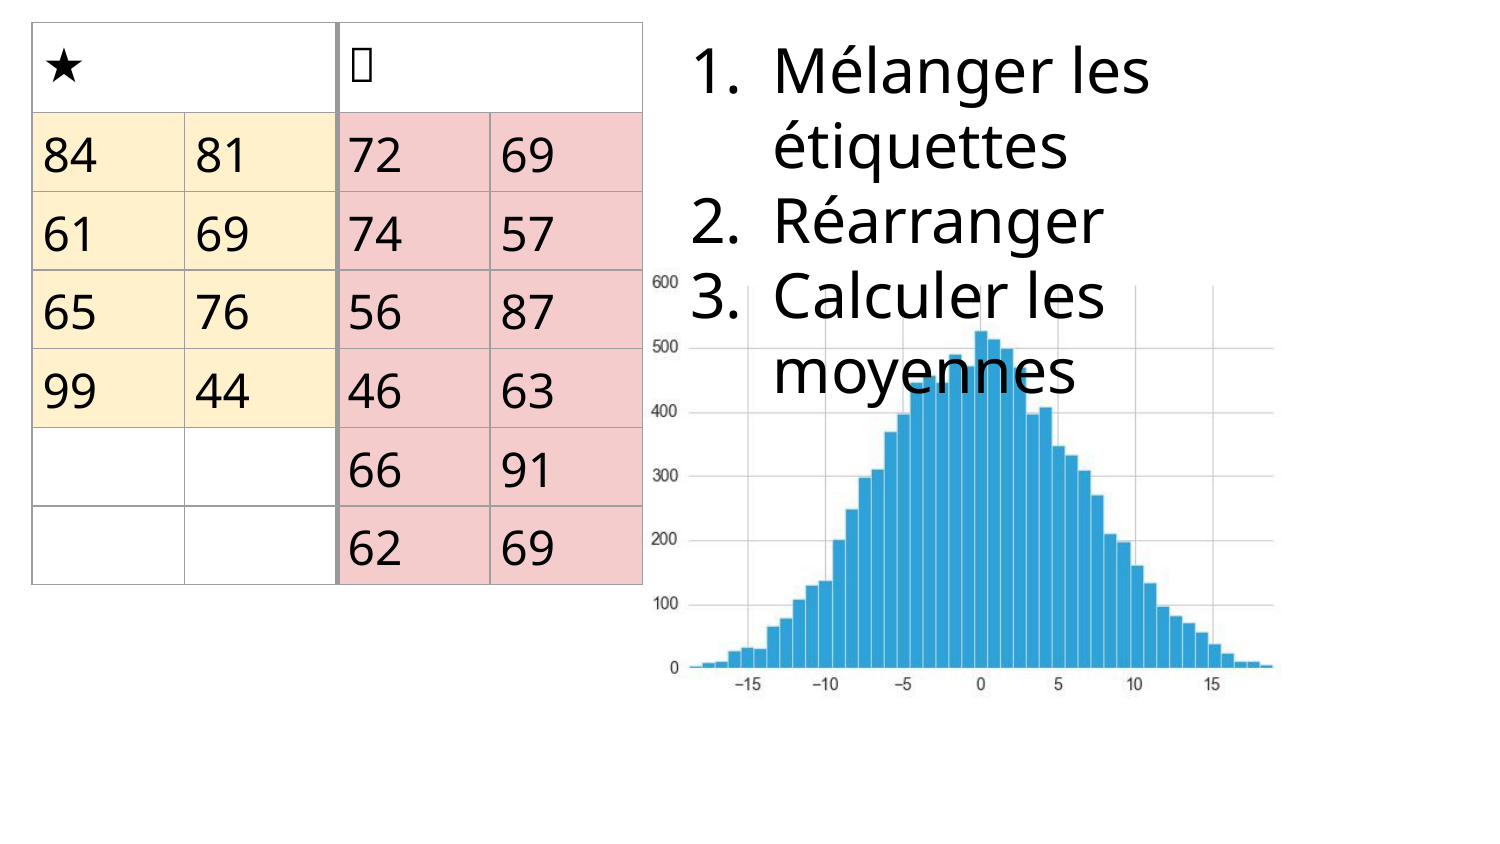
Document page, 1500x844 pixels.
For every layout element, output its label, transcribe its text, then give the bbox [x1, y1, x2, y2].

table_cell 69 [185, 192, 335, 269]
table_cell [185, 507, 335, 584]
table_cell 56 [340, 271, 489, 348]
table_cell 44 [185, 349, 335, 427]
table_cell 57 [491, 192, 642, 269]
table_cell 81 [185, 113, 335, 191]
table_header ★ [33, 23, 335, 112]
table_cell [33, 507, 184, 584]
table_cell 66 [340, 428, 489, 505]
table_cell 65 [33, 271, 184, 348]
table_cell 63 [491, 349, 638, 427]
table_cell 61 [33, 192, 184, 269]
table_cell 99 [33, 349, 184, 427]
table_cell 84 [33, 113, 184, 191]
table_cell [33, 428, 184, 505]
table_cell 62 [340, 507, 489, 584]
table_cell 69 [491, 113, 642, 191]
table_cell 91 [491, 428, 638, 505]
table_cell [185, 428, 335, 505]
table_cell 46 [340, 349, 489, 427]
table_cell 74 [340, 192, 489, 269]
table_cell 76 [185, 271, 335, 348]
table_cell 69 [491, 507, 638, 584]
table_header ❌ [340, 23, 642, 112]
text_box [643, 266, 1283, 703]
text_box Mélanger les étiquettes Réarranger Calculer les moyennes [688, 29, 1257, 259]
table_cell 87 [491, 271, 638, 348]
table_cell 72 [340, 113, 489, 191]
